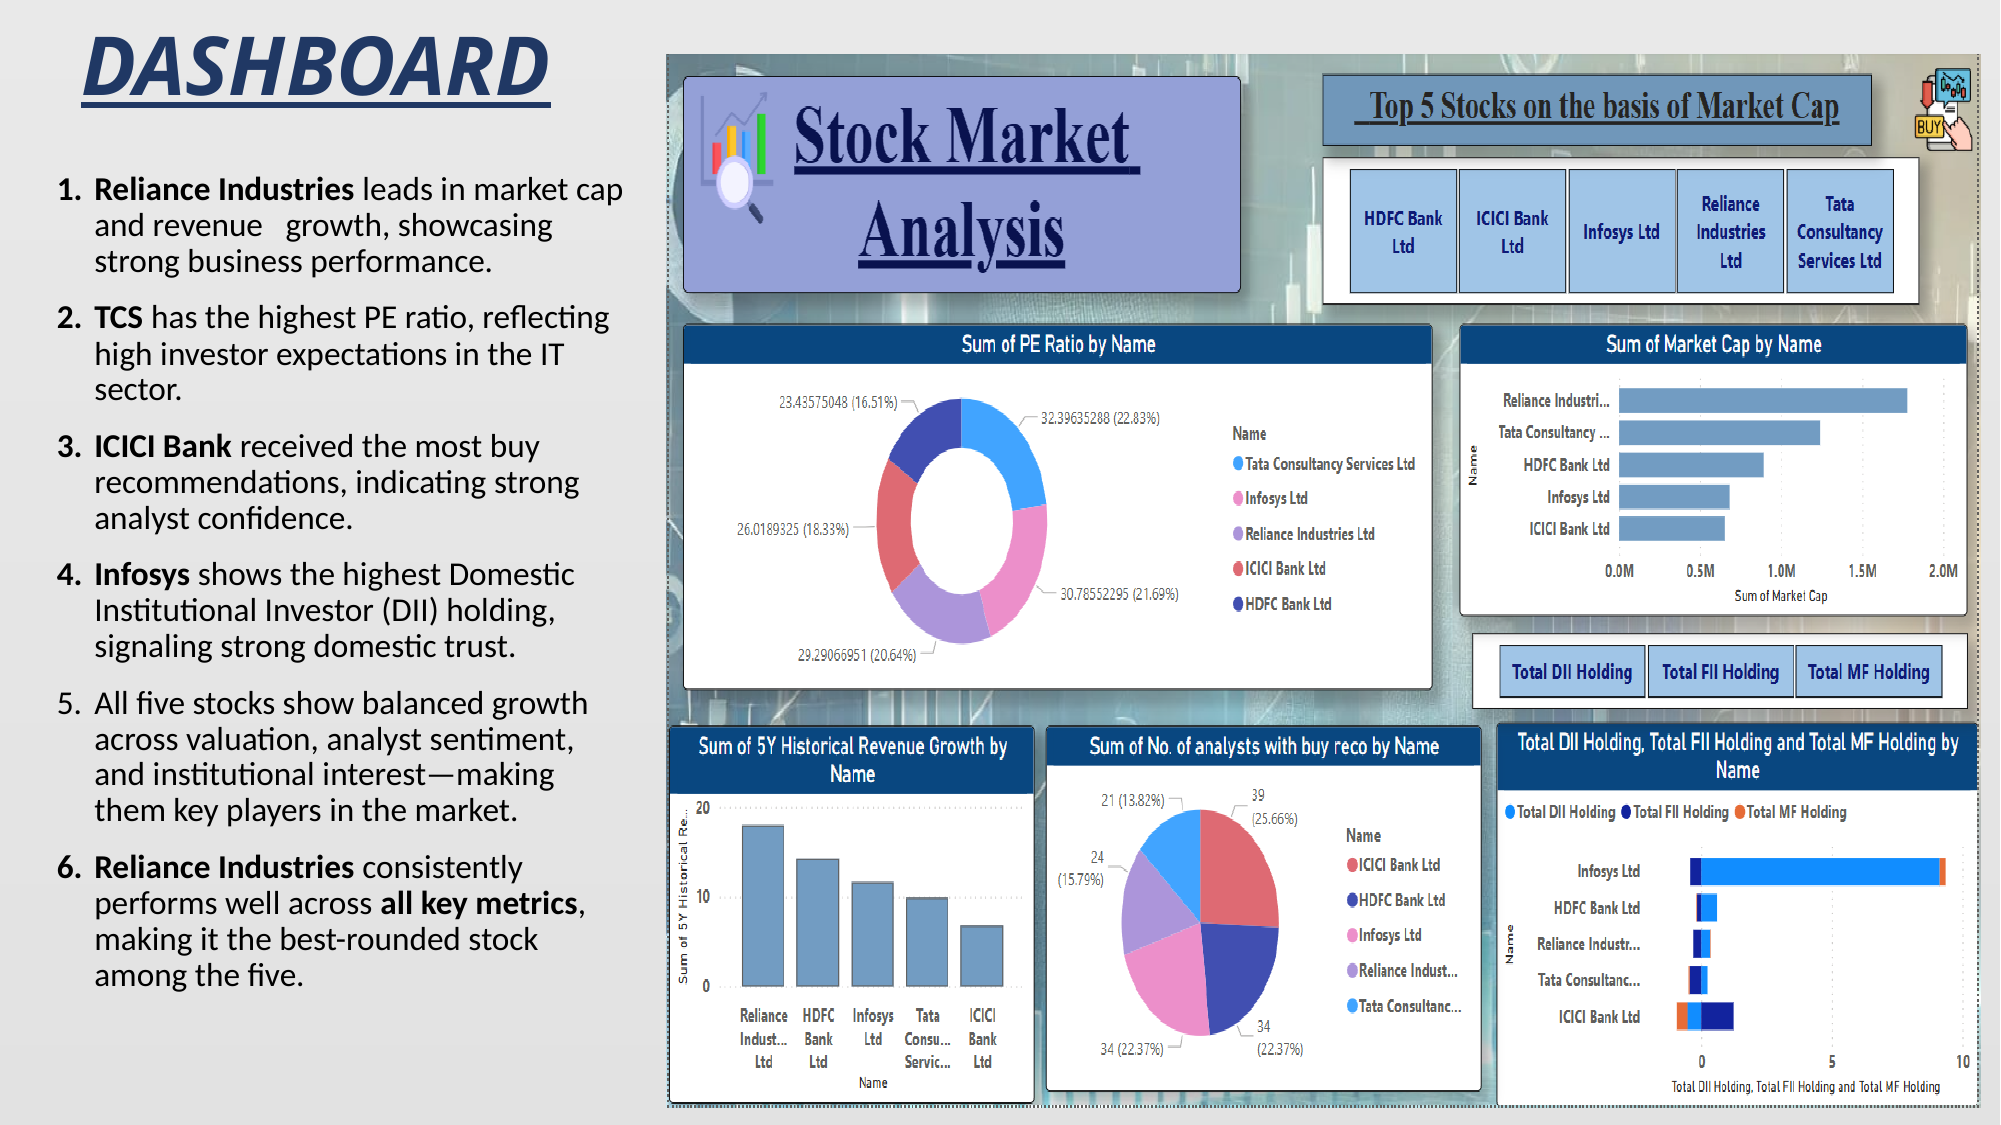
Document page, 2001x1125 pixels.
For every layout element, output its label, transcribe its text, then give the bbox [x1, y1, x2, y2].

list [666, 54, 1981, 1109]
title DASHBOARD [66, 16, 712, 121]
list Reliance Industries leads in market cap and revenue growth, showcasing strong business performance. TCS has the highest PE ratio, reflecting high investor expectations in the IT sector. ICICI Bank received the most buy recommendations, indicating strong analyst confidence. Infosys shows the highest Domestic Institutional Investor (DII) holding, signaling strong domestic trust. All five stocks show balanced growth across valuation, analyst sentiment, and institutional interest—making them key players in the market. Reliance Industries consistently performs well across all key metrics, making it the best-rounded stock among the five. [41, 164, 646, 1094]
